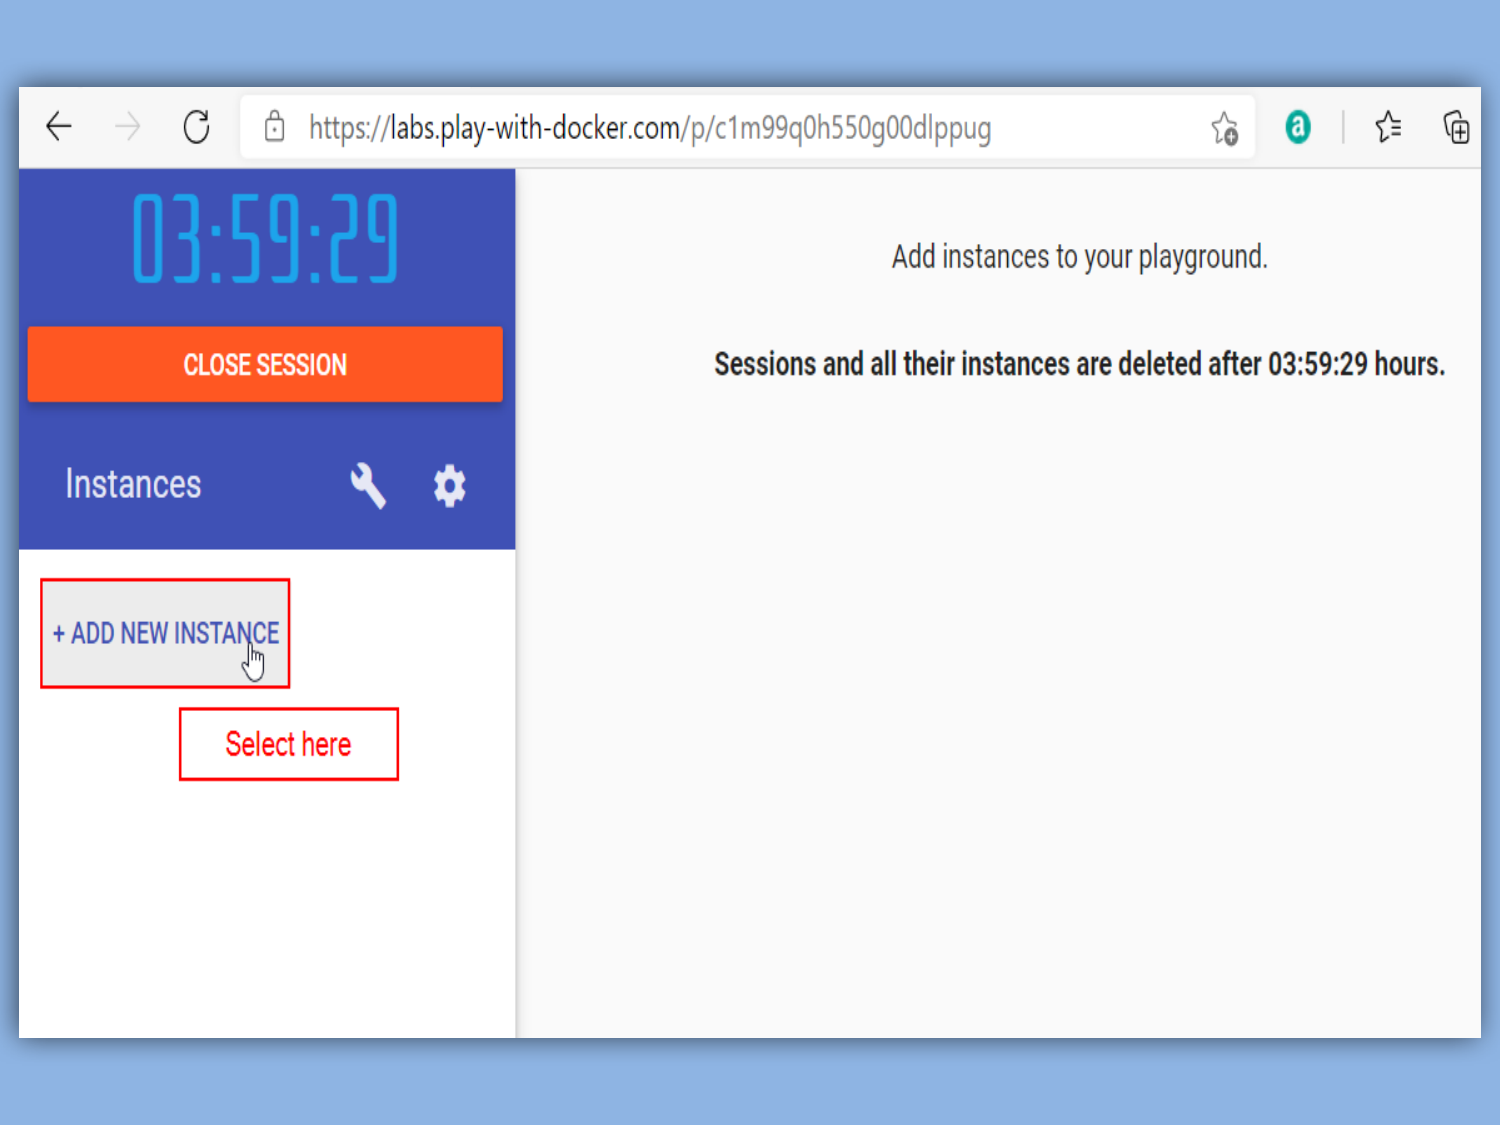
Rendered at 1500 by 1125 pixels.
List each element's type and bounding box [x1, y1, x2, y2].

picture [18, 87, 1481, 1038]
